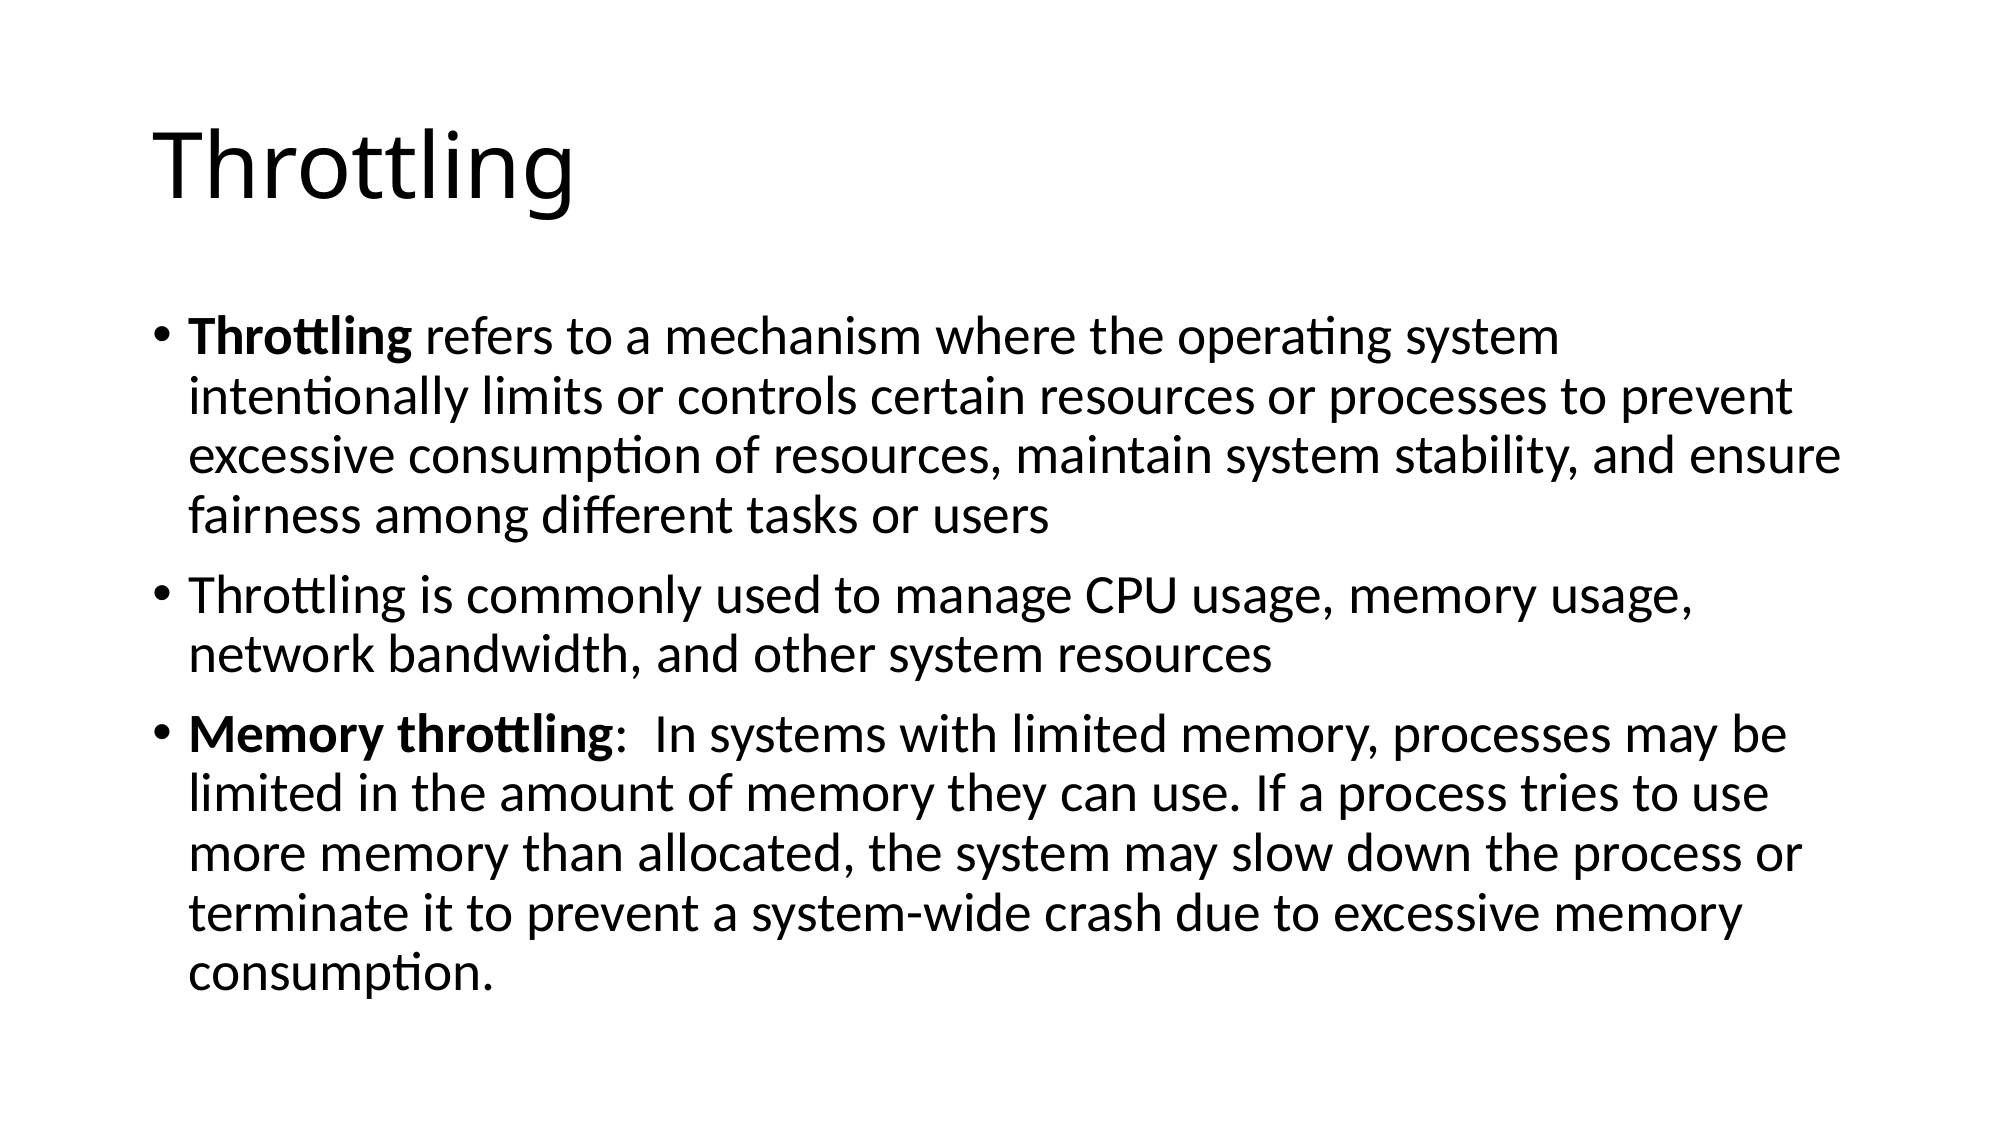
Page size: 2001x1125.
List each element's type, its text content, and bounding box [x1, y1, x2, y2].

title Throttling [137, 59, 1863, 278]
list Throttling refers to a mechanism where the operating system intentionally limits or controls certain resources or processes to prevent excessive consumption of resources, maintain system stability, and ensure fairness among different tasks or users Throttling is commonly used to manage CPU usage, memory usage, network bandwidth, and other system resources Memory throttling: In systems with limited memory, processes may be limited in the amount of memory they can use. If a process tries to use more memory than allocated, the system may slow down the process or terminate it to prevent a system-wide crash due to excessive memory consumption. [137, 299, 1863, 1014]
